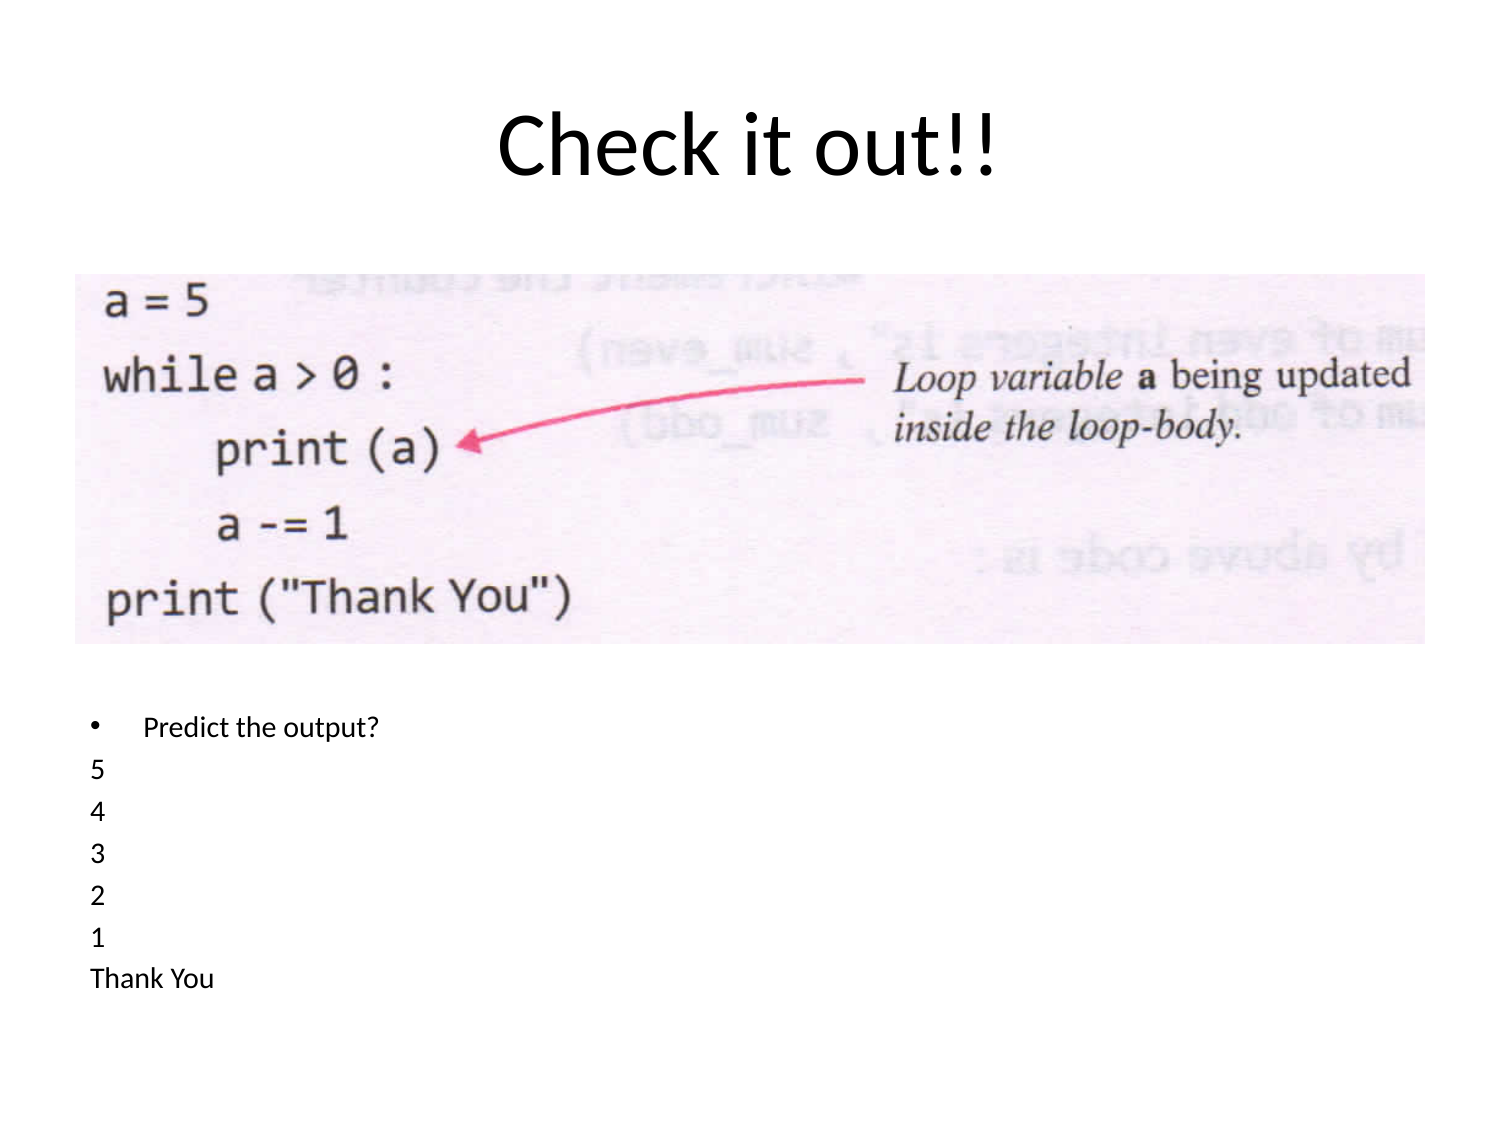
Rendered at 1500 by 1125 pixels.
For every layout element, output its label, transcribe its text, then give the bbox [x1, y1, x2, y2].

title Check it out!! [75, 45, 1425, 233]
list Predict the output? 5 4 3 2 1 Thank You [75, 699, 1425, 1005]
picture [74, 274, 1426, 645]
